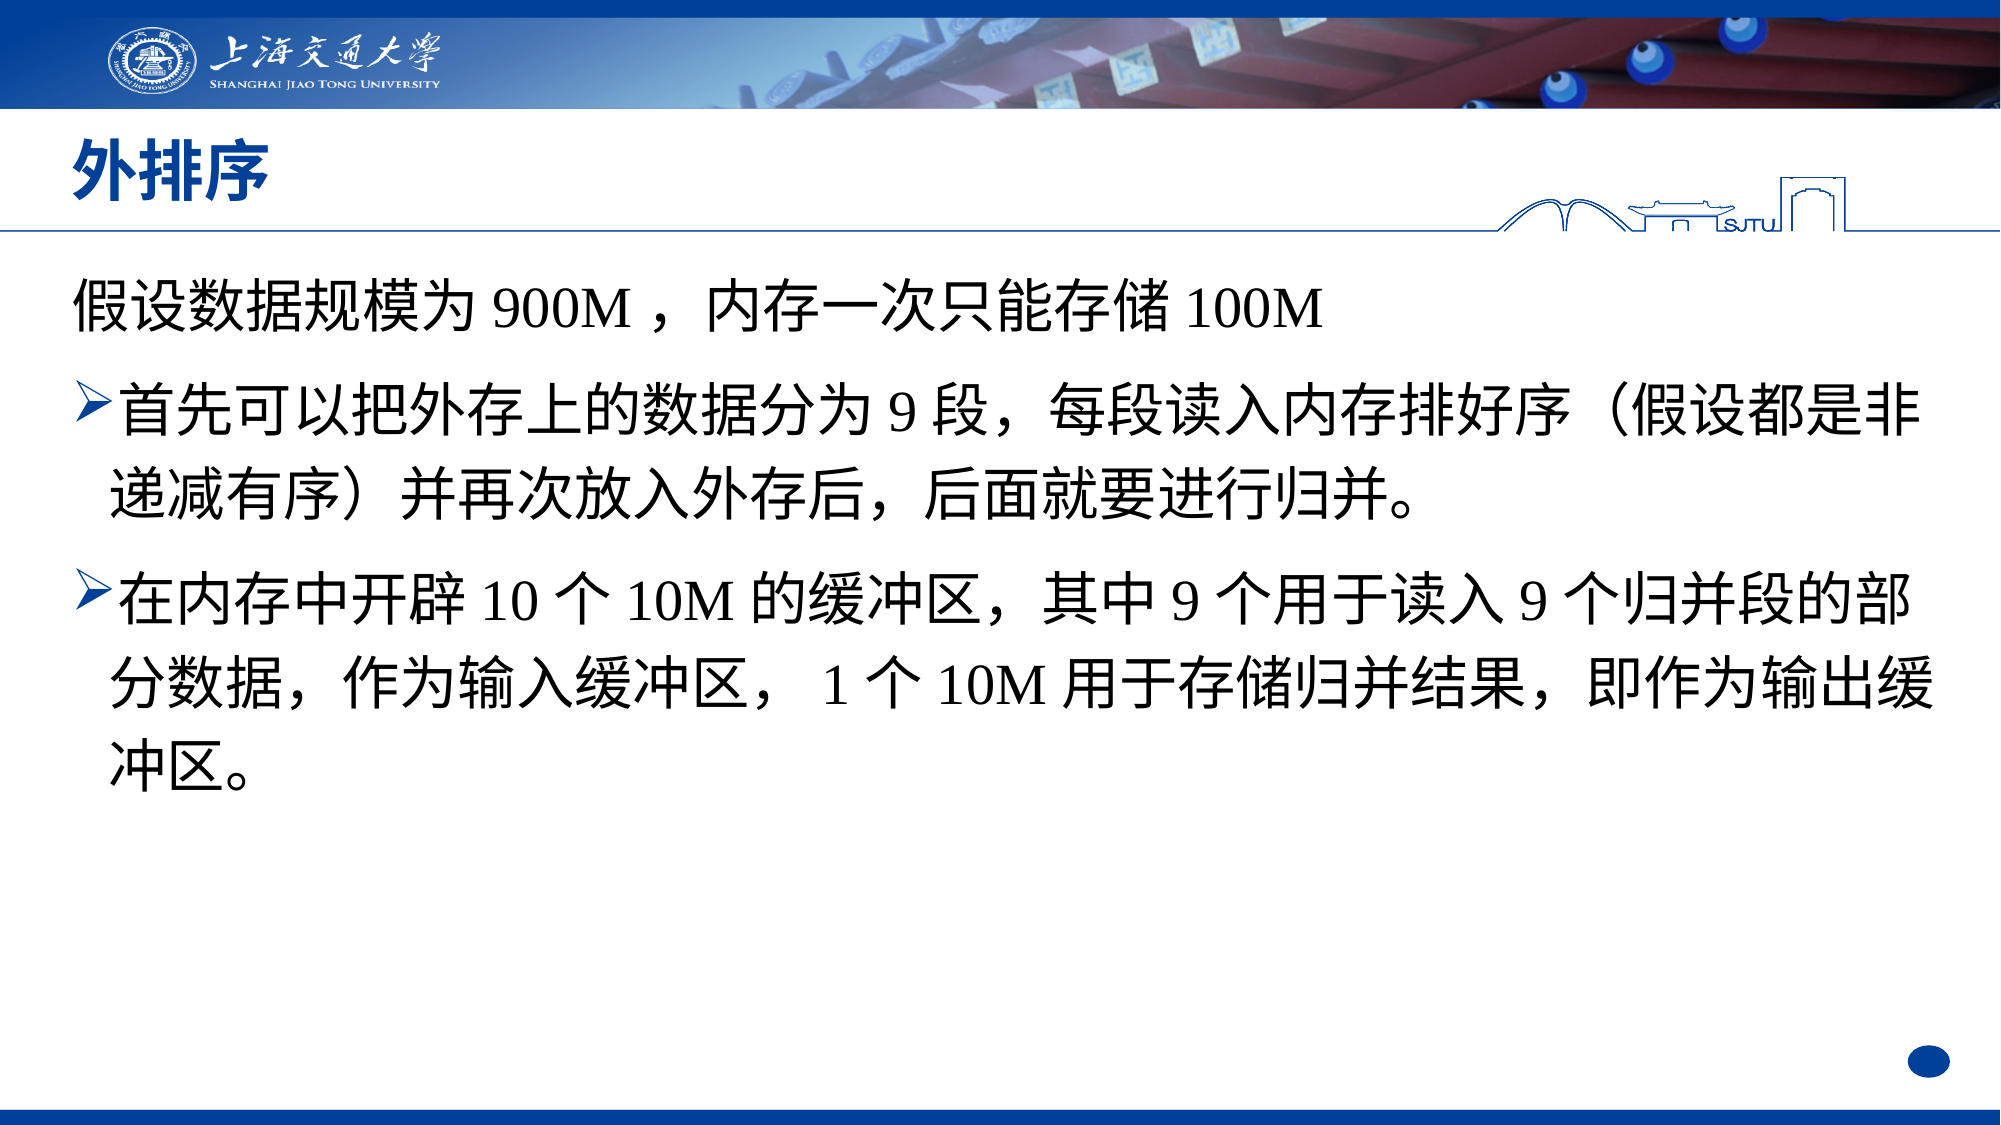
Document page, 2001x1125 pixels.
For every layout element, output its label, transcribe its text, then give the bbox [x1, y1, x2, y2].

title 外排序 [56, 126, 968, 221]
picture [0, 0, 2001, 109]
list 假设数据规模为900M，内存一次只能存储100M 首先可以把外存上的数据分为9段，每段读入内存排好序（假设都是非递减有序）并再次放入外存后，后面就要进行归并。 在内存中开辟10个10M的缓冲区，其中9个用于读入9个归并段的部分数据，作为输入缓冲区，1个10M用于存储归并结果，即作为输出缓冲区。 [56, 247, 1951, 1078]
text_box [1906, 1044, 1951, 1079]
